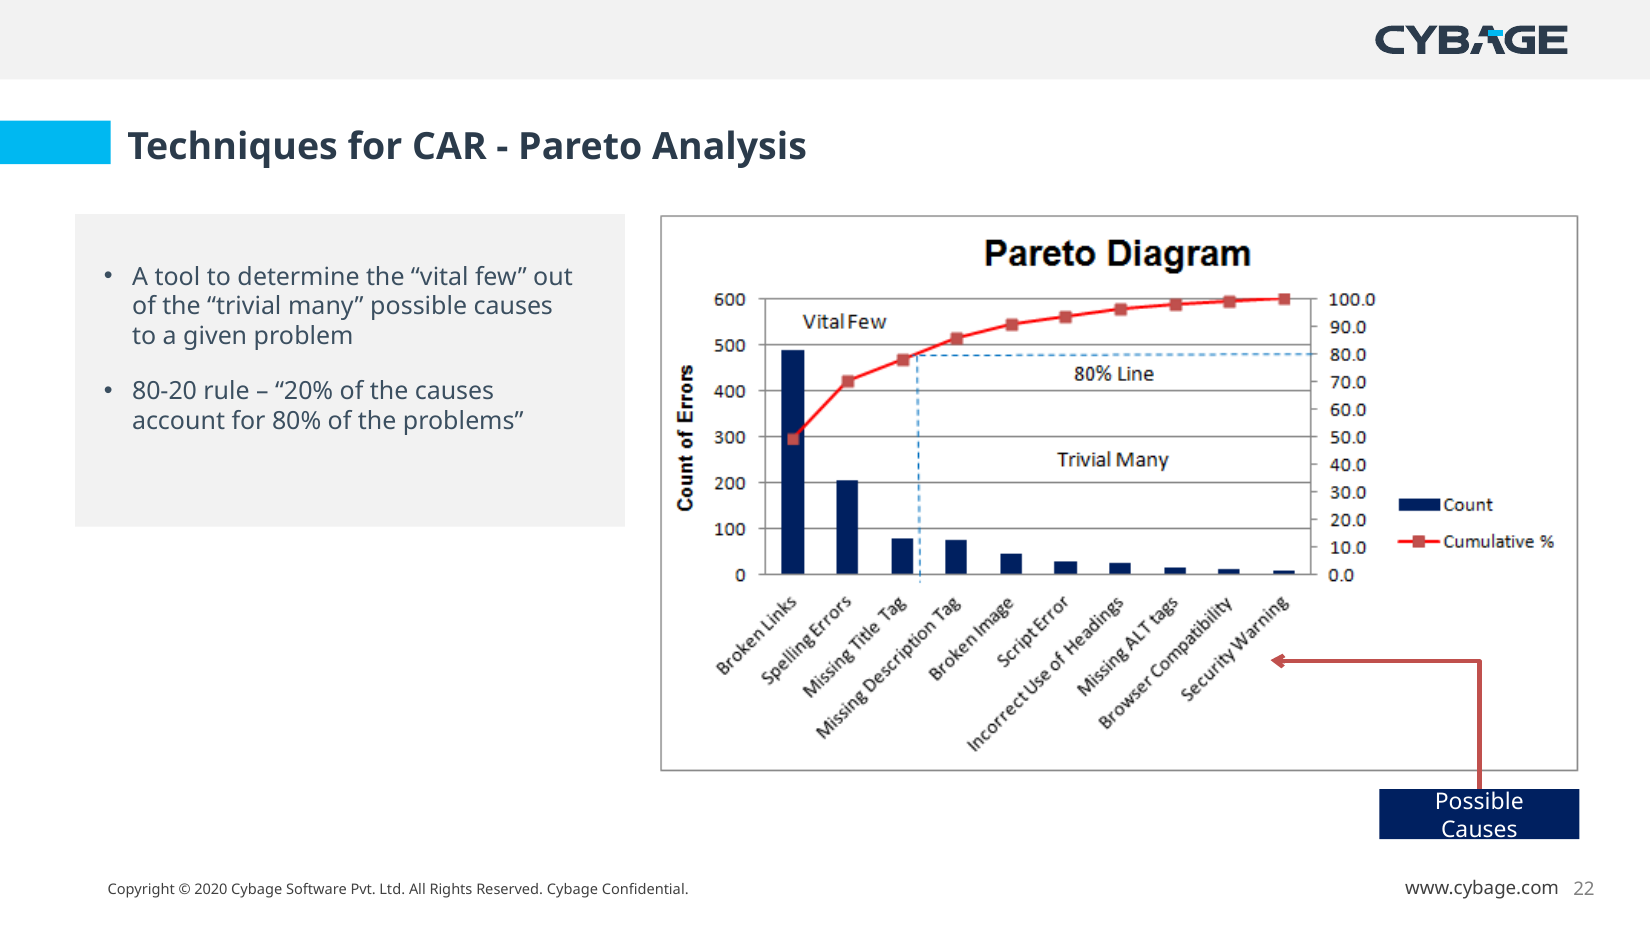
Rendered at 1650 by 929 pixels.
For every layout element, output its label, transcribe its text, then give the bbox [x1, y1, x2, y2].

text_box [73, 212, 627, 529]
text_box A tool to determine the “vital few” out of the “trivial many” possible causes to a given problem 80-20 rule – “20% of the causes account for 80% of the problems” [87, 251, 600, 502]
text_box [0, 118, 110, 166]
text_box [659, 213, 1580, 840]
text_box Techniques for CAR - Pareto Analysis [110, 114, 1113, 190]
